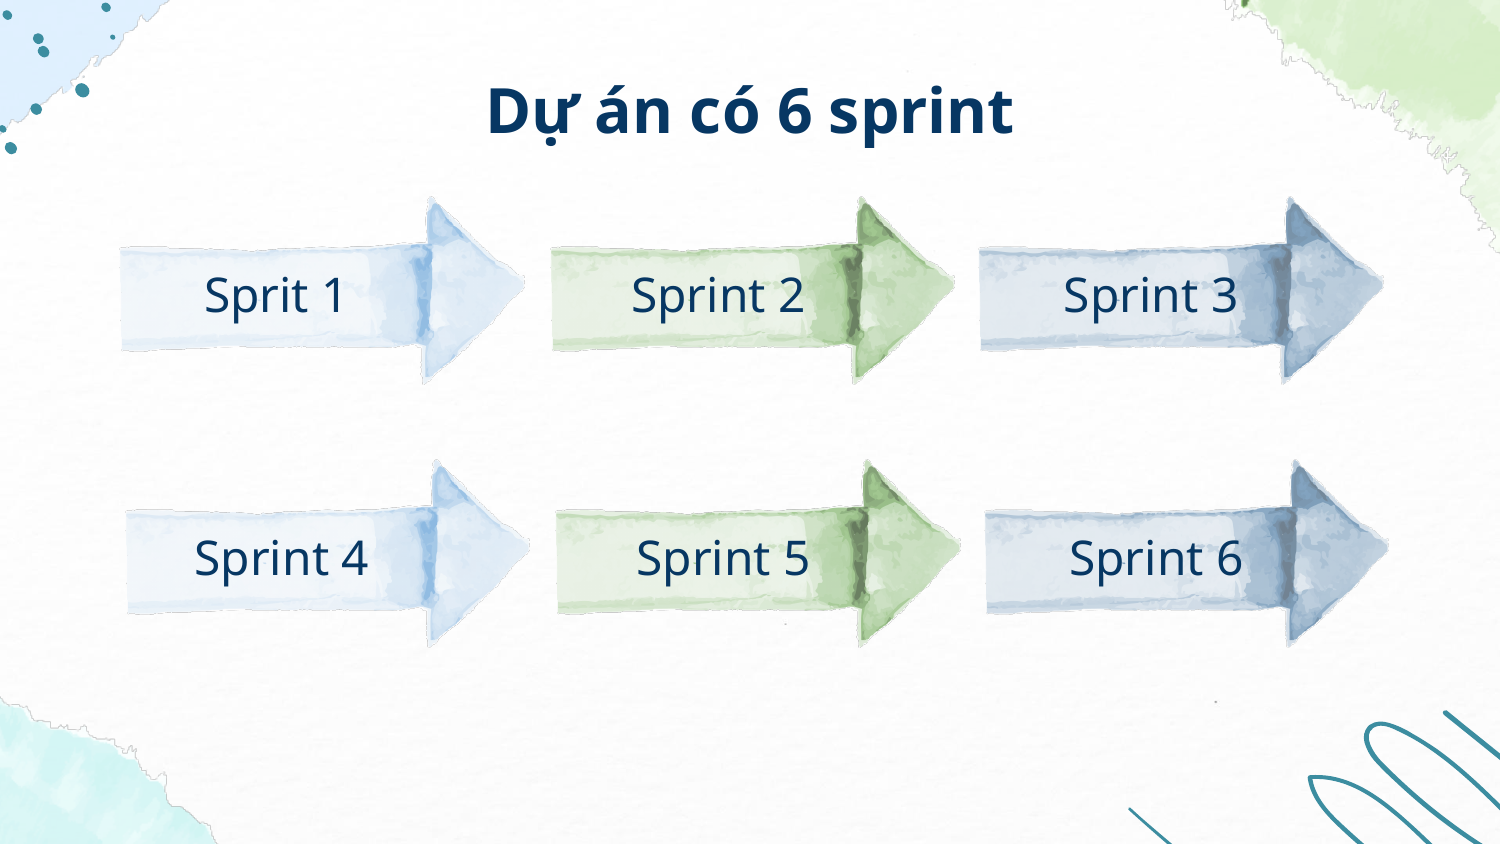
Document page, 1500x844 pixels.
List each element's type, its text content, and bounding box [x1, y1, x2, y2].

picture [1313, 779, 1425, 844]
picture [0, 0, 1500, 844]
picture [1369, 726, 1500, 844]
title Dự án có 6 sprint [120, 61, 1380, 156]
